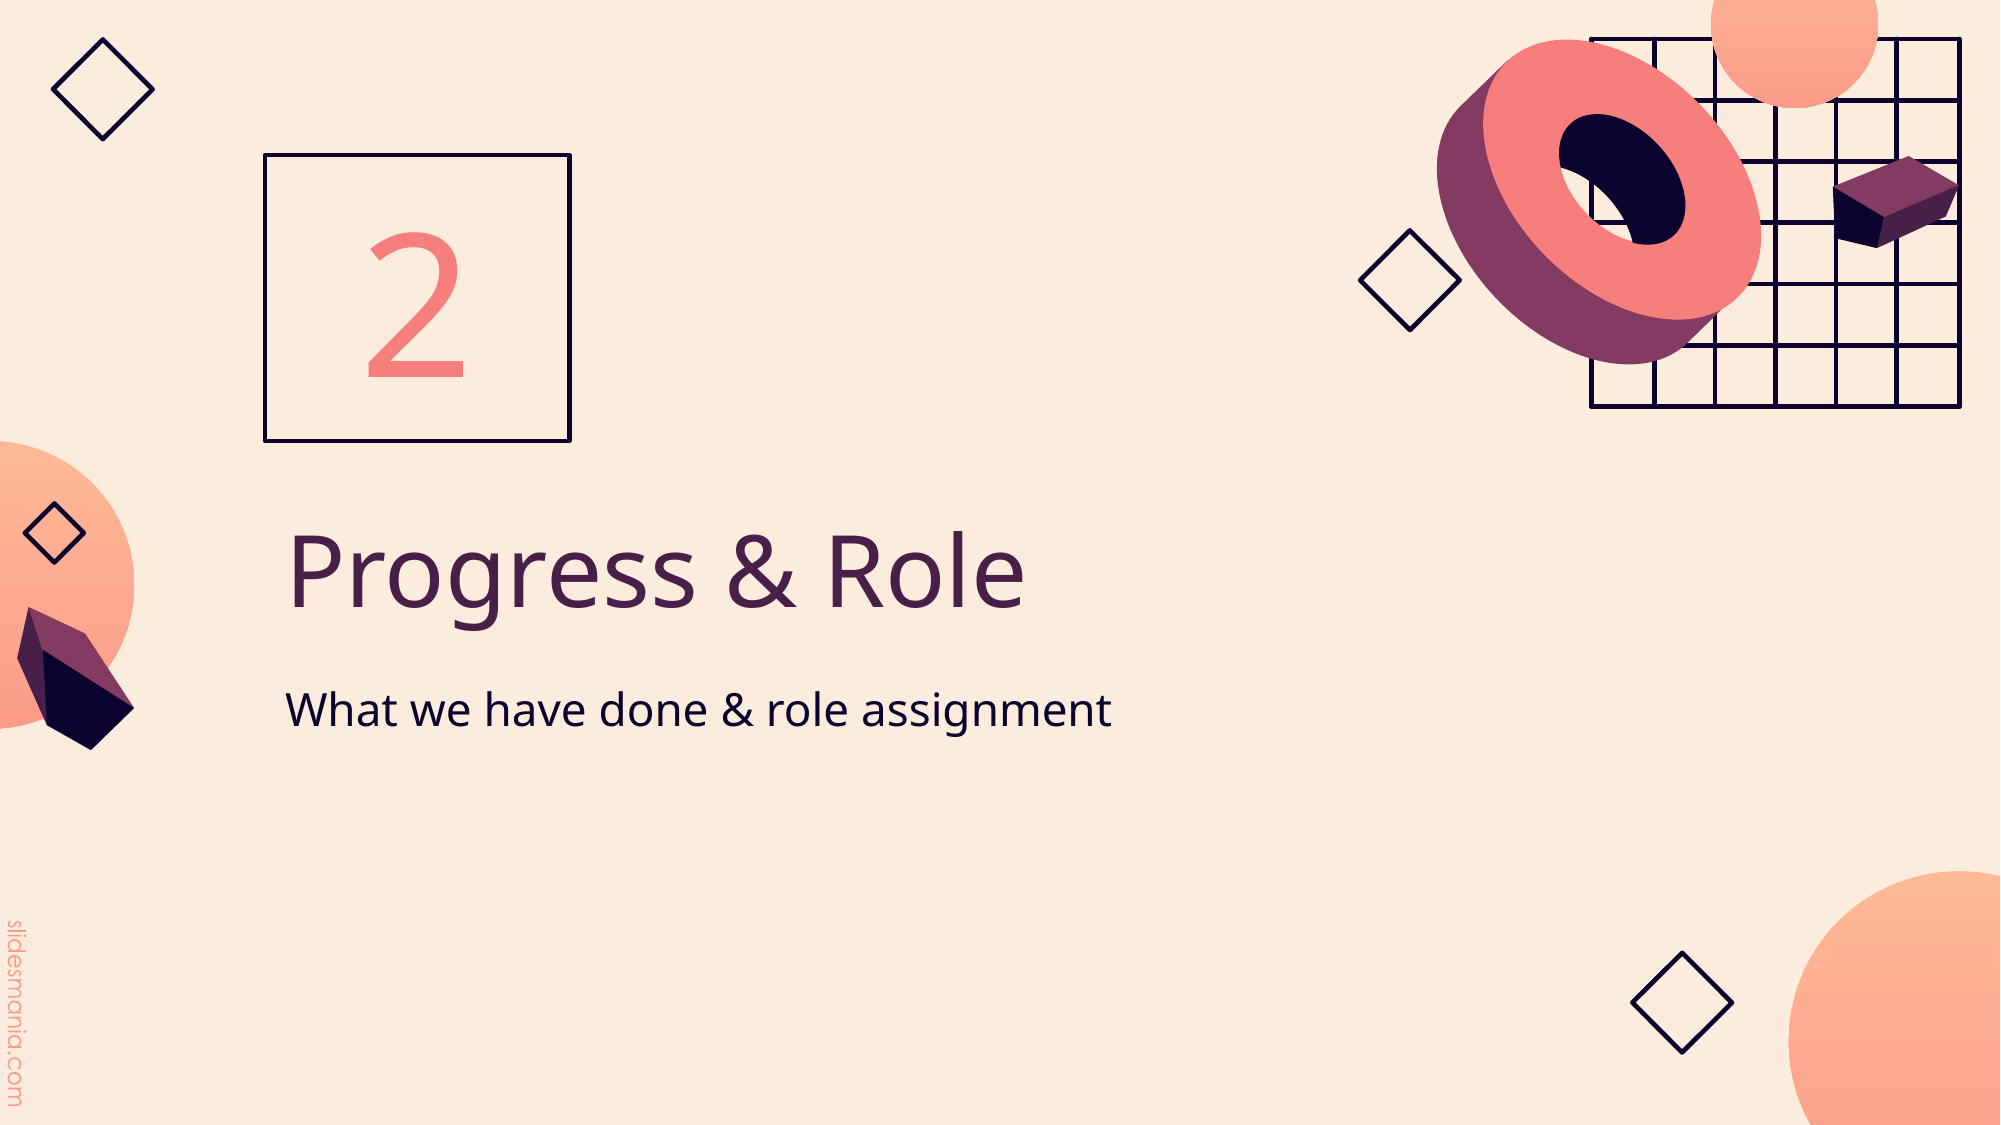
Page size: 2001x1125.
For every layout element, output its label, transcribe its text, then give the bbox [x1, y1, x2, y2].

text_box 2 [264, 155, 570, 441]
title Progress & Role [264, 483, 1736, 652]
list What we have done & role assignment [264, 652, 1736, 970]
